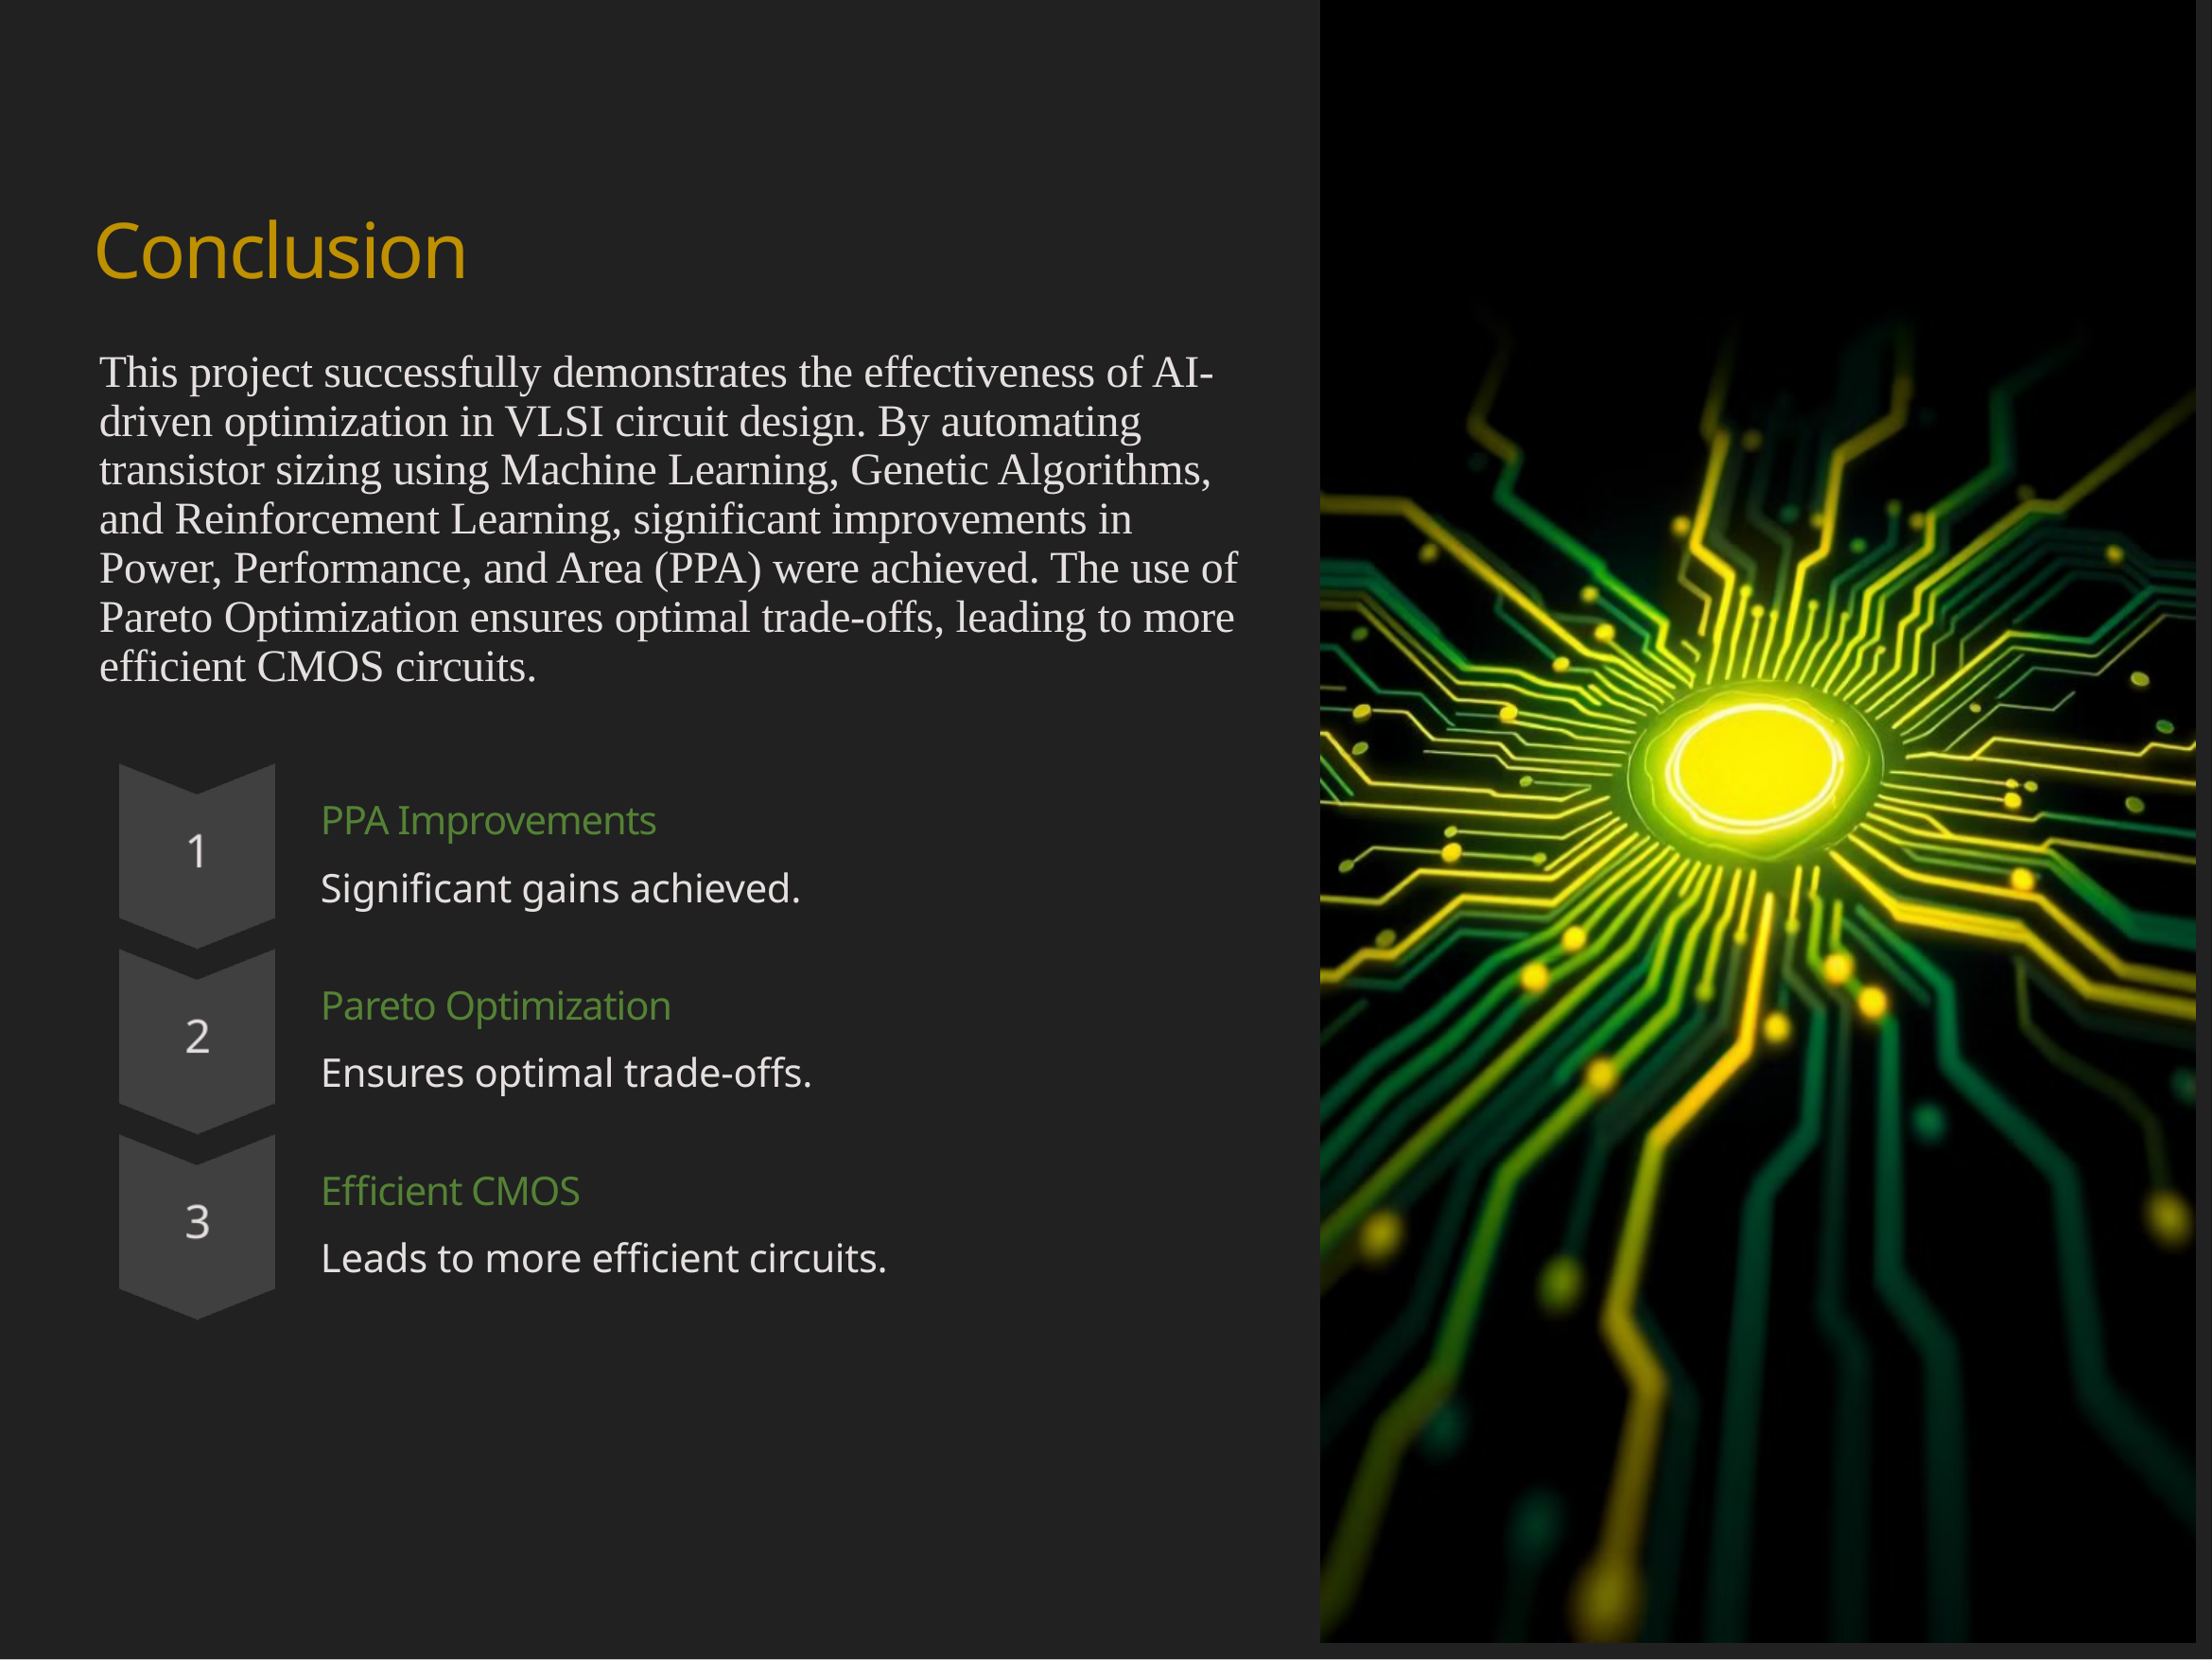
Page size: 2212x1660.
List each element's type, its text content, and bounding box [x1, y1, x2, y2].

picture [119, 763, 275, 1320]
text_box This project successfully demonstrates the effectiveness of AI-driven optimization in VLSI circuit design. By automating transistor sizing using Machine Learning, Genetic Algorithms, and Reinforcement Learning, significant improvements in Power, Performance, and Area (PPA) were achieved. The use of Pareto Optimization ensures optimal trade-offs, leading to more efficient CMOS circuits. [98, 346, 1263, 679]
text_box Leads to more efficient circuits. [320, 1232, 1263, 1282]
text_box Pareto Optimization [320, 980, 739, 1029]
text_box Ensures optimal trade-offs. [320, 1046, 1263, 1096]
text_box Efficient CMOS [320, 1164, 706, 1214]
text_box PPA Improvements [320, 795, 706, 844]
picture [1319, 0, 2202, 1646]
text_box Significant gains achieved. [320, 861, 1263, 912]
text_box Conclusion [93, 198, 865, 295]
